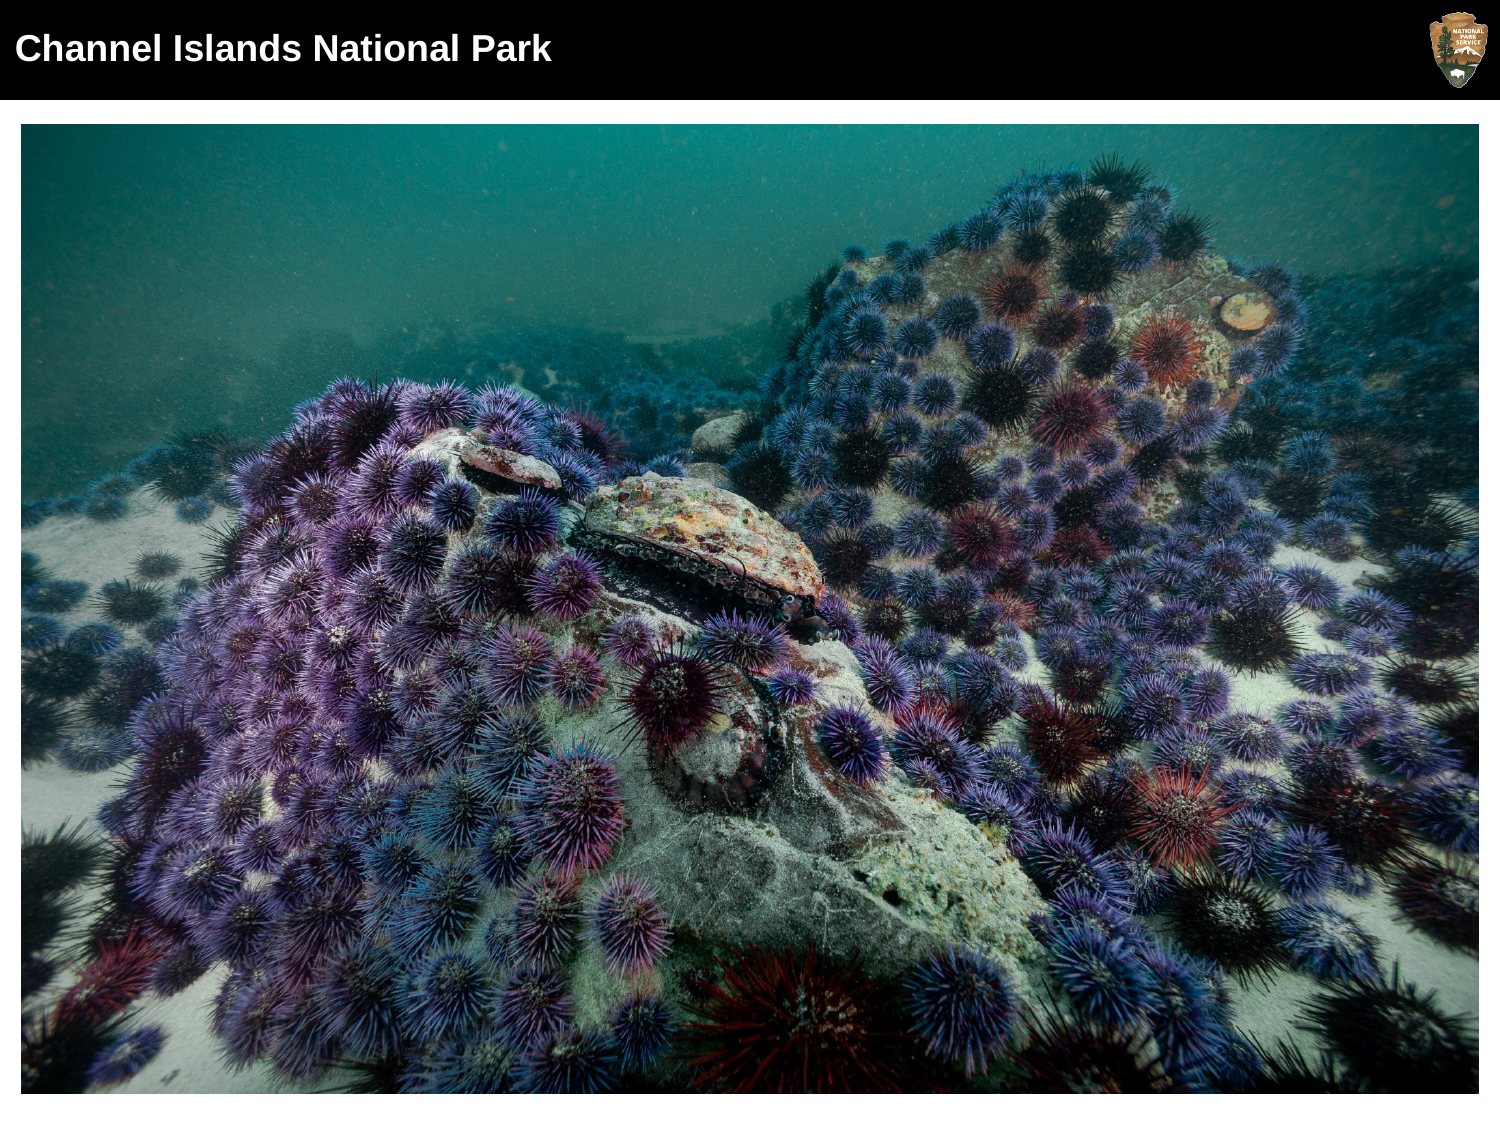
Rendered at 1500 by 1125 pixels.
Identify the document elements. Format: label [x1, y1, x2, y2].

picture [21, 124, 1479, 1095]
